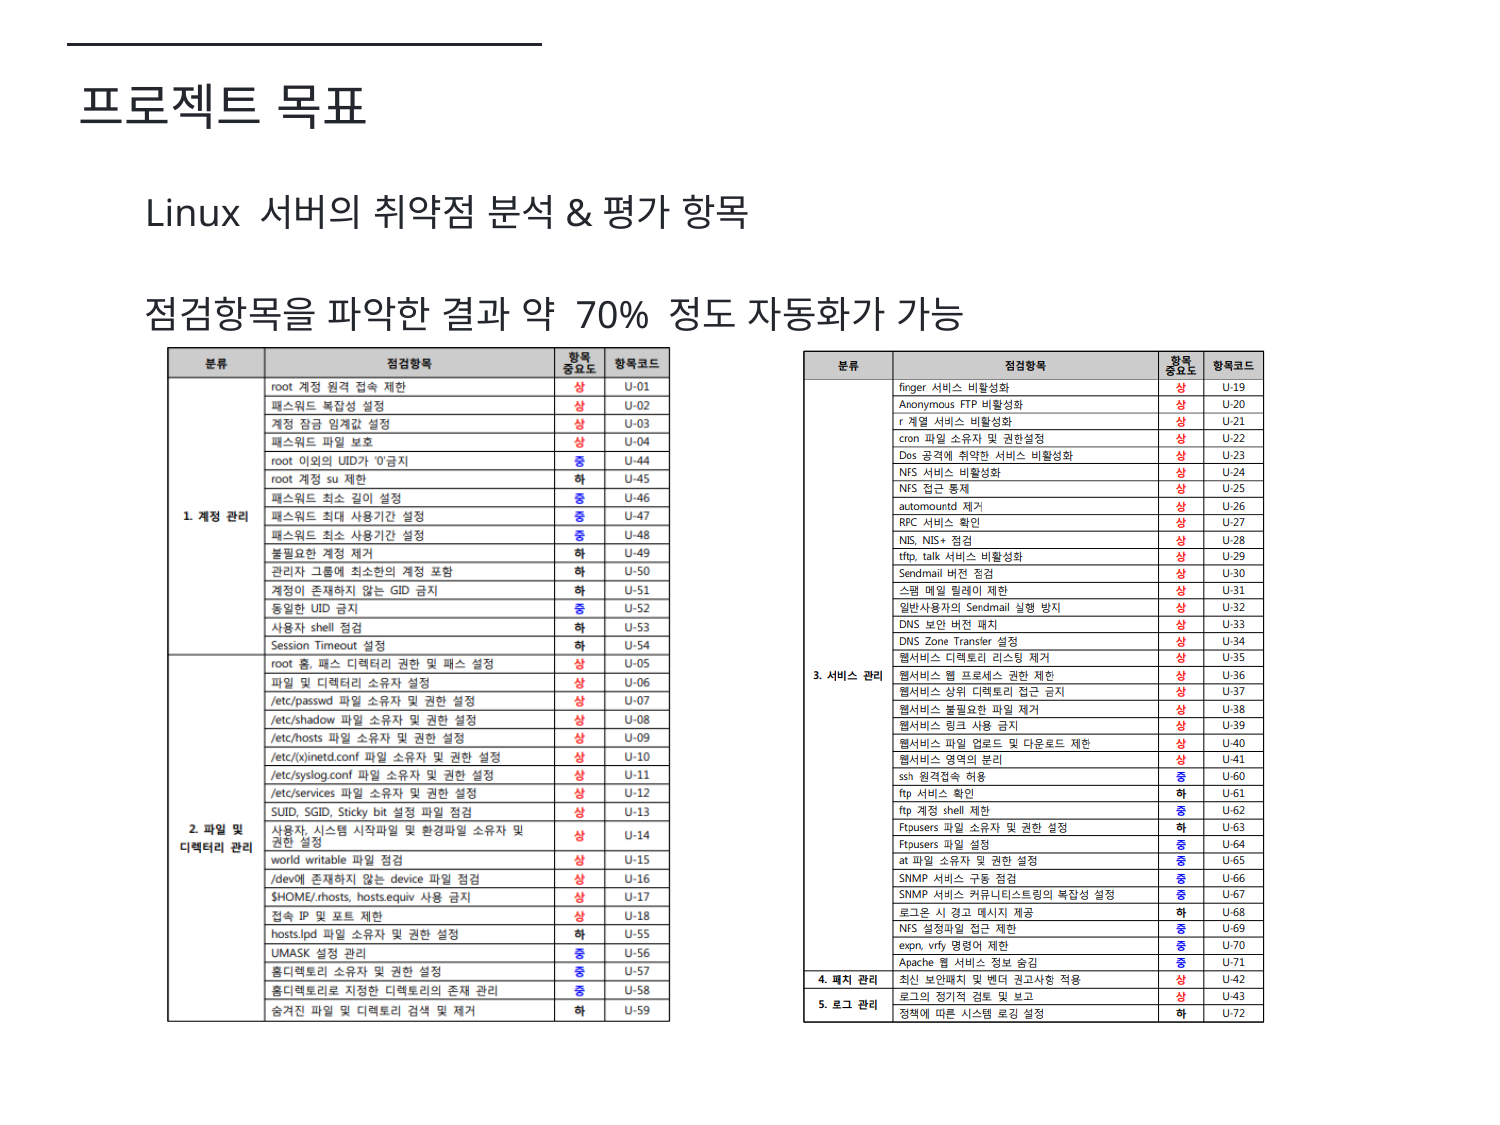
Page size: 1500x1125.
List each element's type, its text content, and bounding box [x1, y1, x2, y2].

picture [167, 346, 671, 1026]
picture [802, 346, 1268, 1026]
text_box 프로젝트 목표 [66, 76, 490, 211]
text_box Linux 서버의 취약점 분석&평가 항목 점검항목을 파악한 결과 약 70% 정도 자동화가 가능 [100, 186, 1400, 395]
